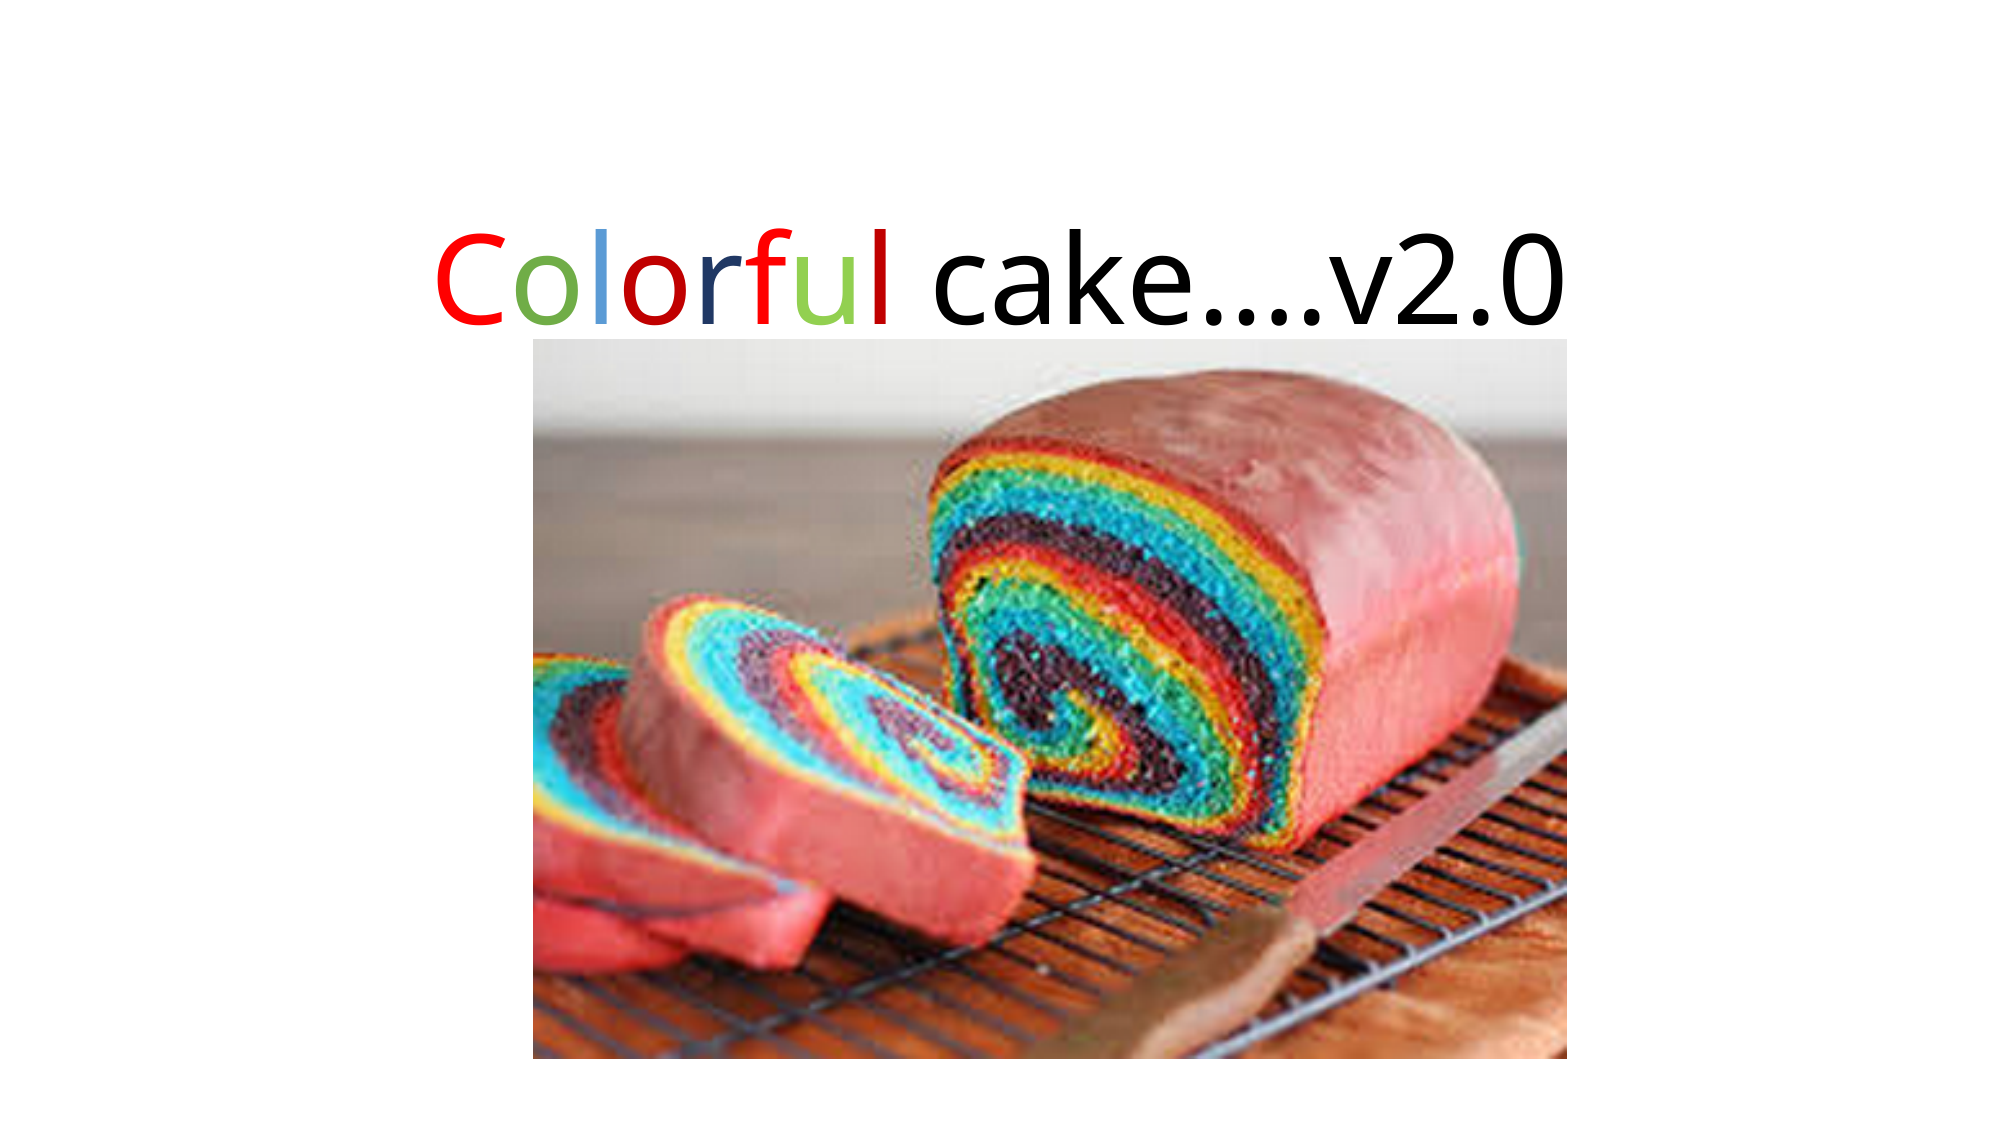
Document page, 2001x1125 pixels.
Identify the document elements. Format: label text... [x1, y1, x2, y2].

picture [533, 339, 1567, 1059]
title Colorful cake….v2.0 [249, 184, 1750, 359]
